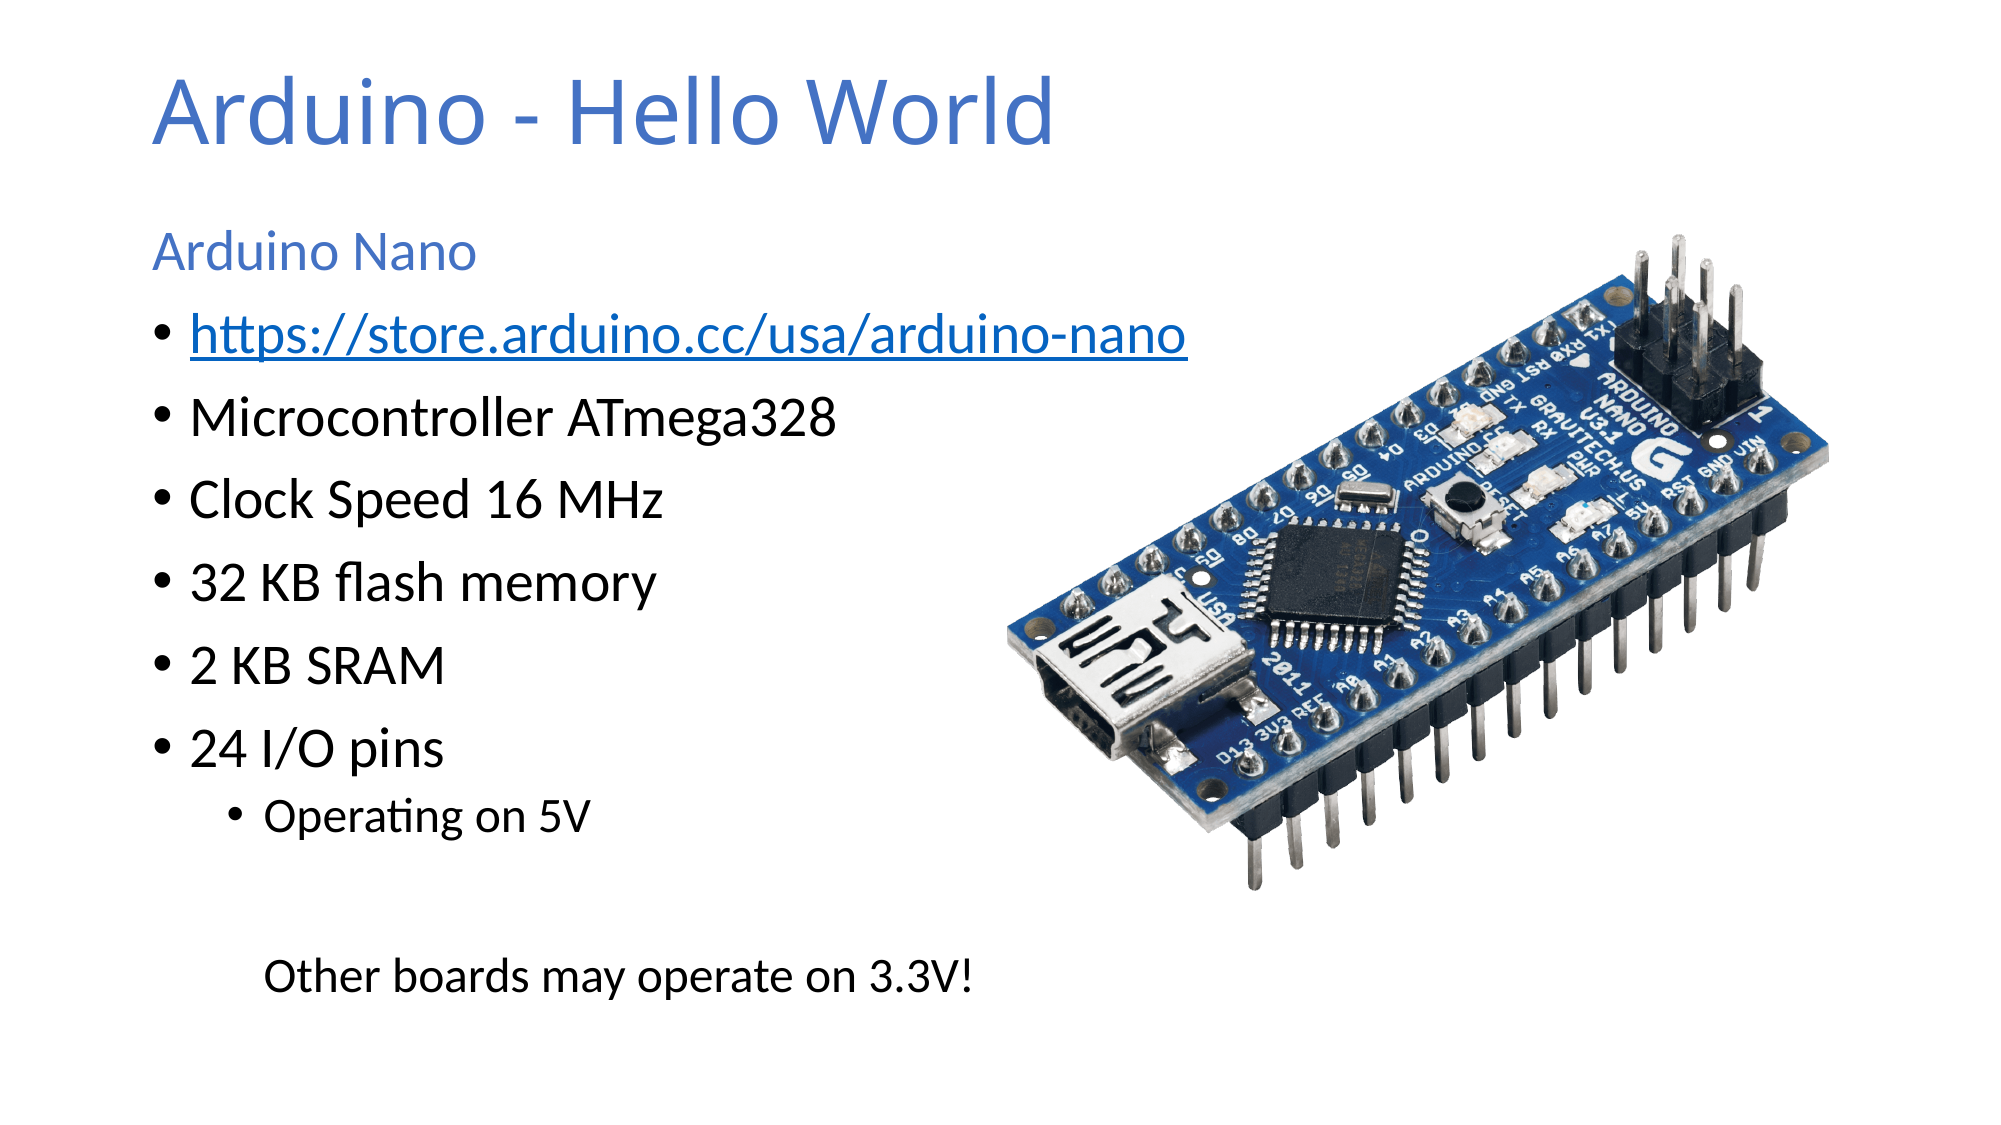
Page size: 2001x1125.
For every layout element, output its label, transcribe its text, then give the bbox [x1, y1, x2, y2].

picture [999, 231, 1832, 894]
title Arduino - Hello World [137, 59, 1863, 172]
list Arduino Nano https://store.arduino.cc/usa/arduino-nano Microcontroller ATmega328 Clock Speed 16 MHz 32 KB flash memory 2 KB SRAM 24 I/O pins Operating on 5V Other boards may operate on 3.3V! [137, 213, 1863, 1014]
